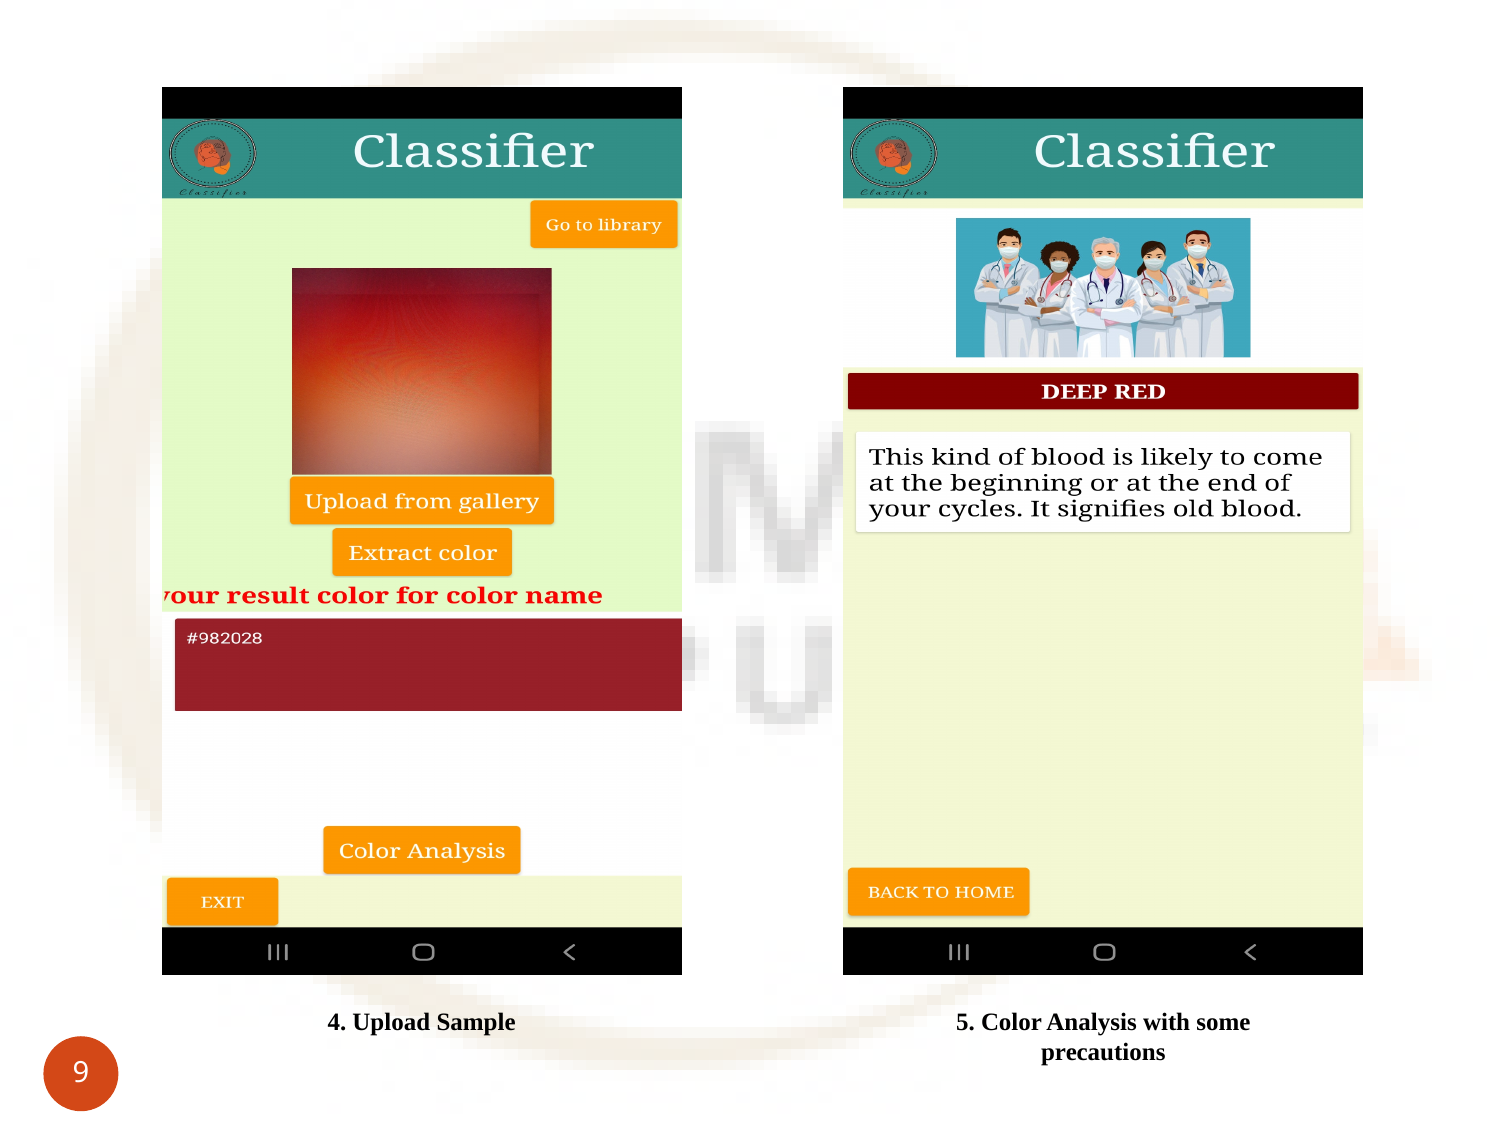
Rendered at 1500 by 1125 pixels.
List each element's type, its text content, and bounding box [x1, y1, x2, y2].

picture [843, 87, 1364, 975]
picture [161, 87, 682, 975]
slide_number 9 [43, 1036, 119, 1112]
text_box 4. Upload Sample [245, 998, 599, 1044]
text_box 5. Color Analysis with some precautions [926, 998, 1281, 1074]
